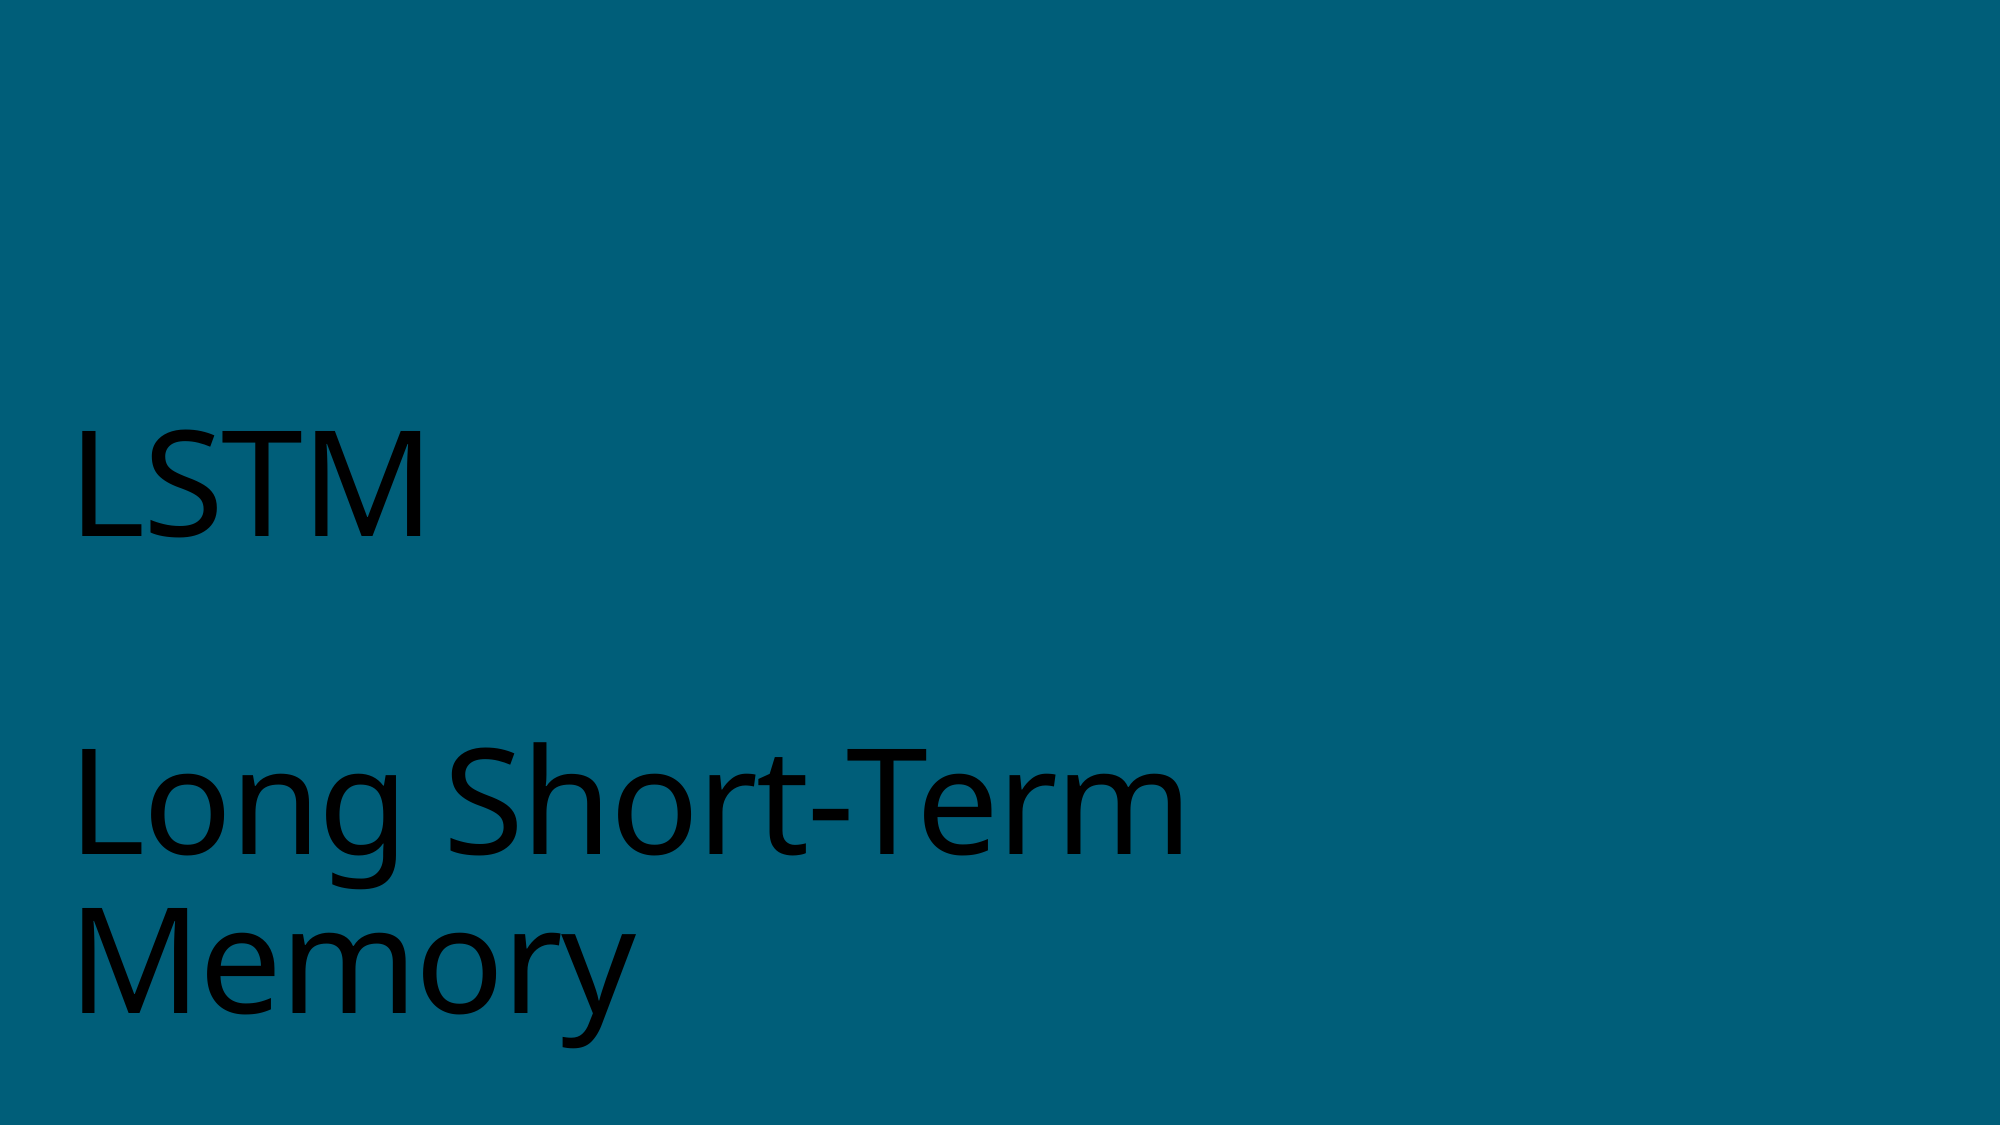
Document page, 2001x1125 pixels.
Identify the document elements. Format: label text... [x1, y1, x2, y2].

title LSTM Long Short-Term Memory [44, 235, 1742, 1125]
